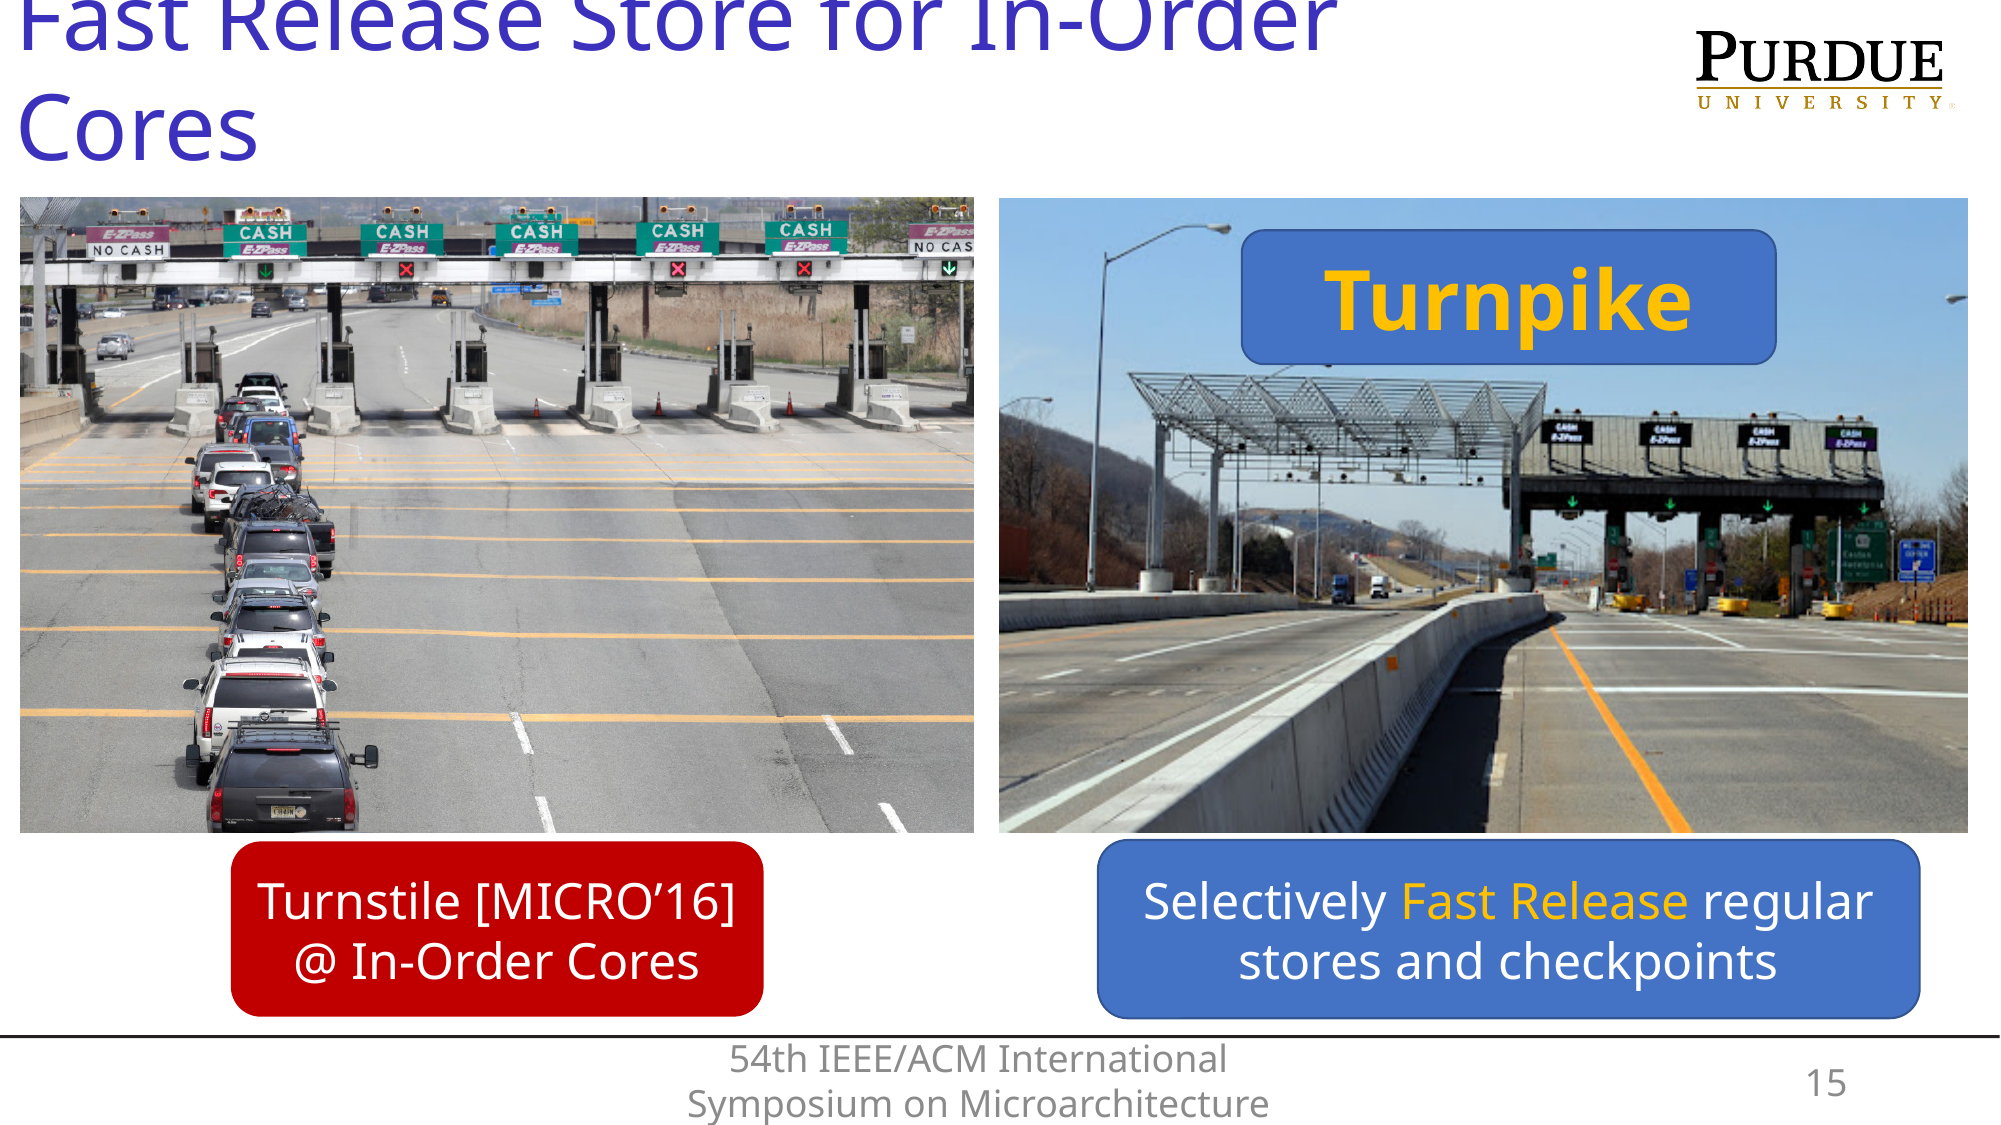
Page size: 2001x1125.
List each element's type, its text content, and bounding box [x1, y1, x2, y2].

text_box Fast Release Store for In-Order Cores [0, 0, 1621, 139]
picture [1696, 31, 1955, 109]
footer 54th IEEE/ACM International Symposium on Microarchitecture [620, 1045, 1338, 1115]
text_box Turnstile [MICRO’16] @ In-Order Cores [230, 841, 764, 1017]
text_box Selectively Fast Release regular stores and checkpoints [1096, 838, 1921, 1020]
picture [999, 198, 1968, 833]
picture [20, 197, 974, 833]
slide_number 15 [1412, 1054, 1863, 1115]
